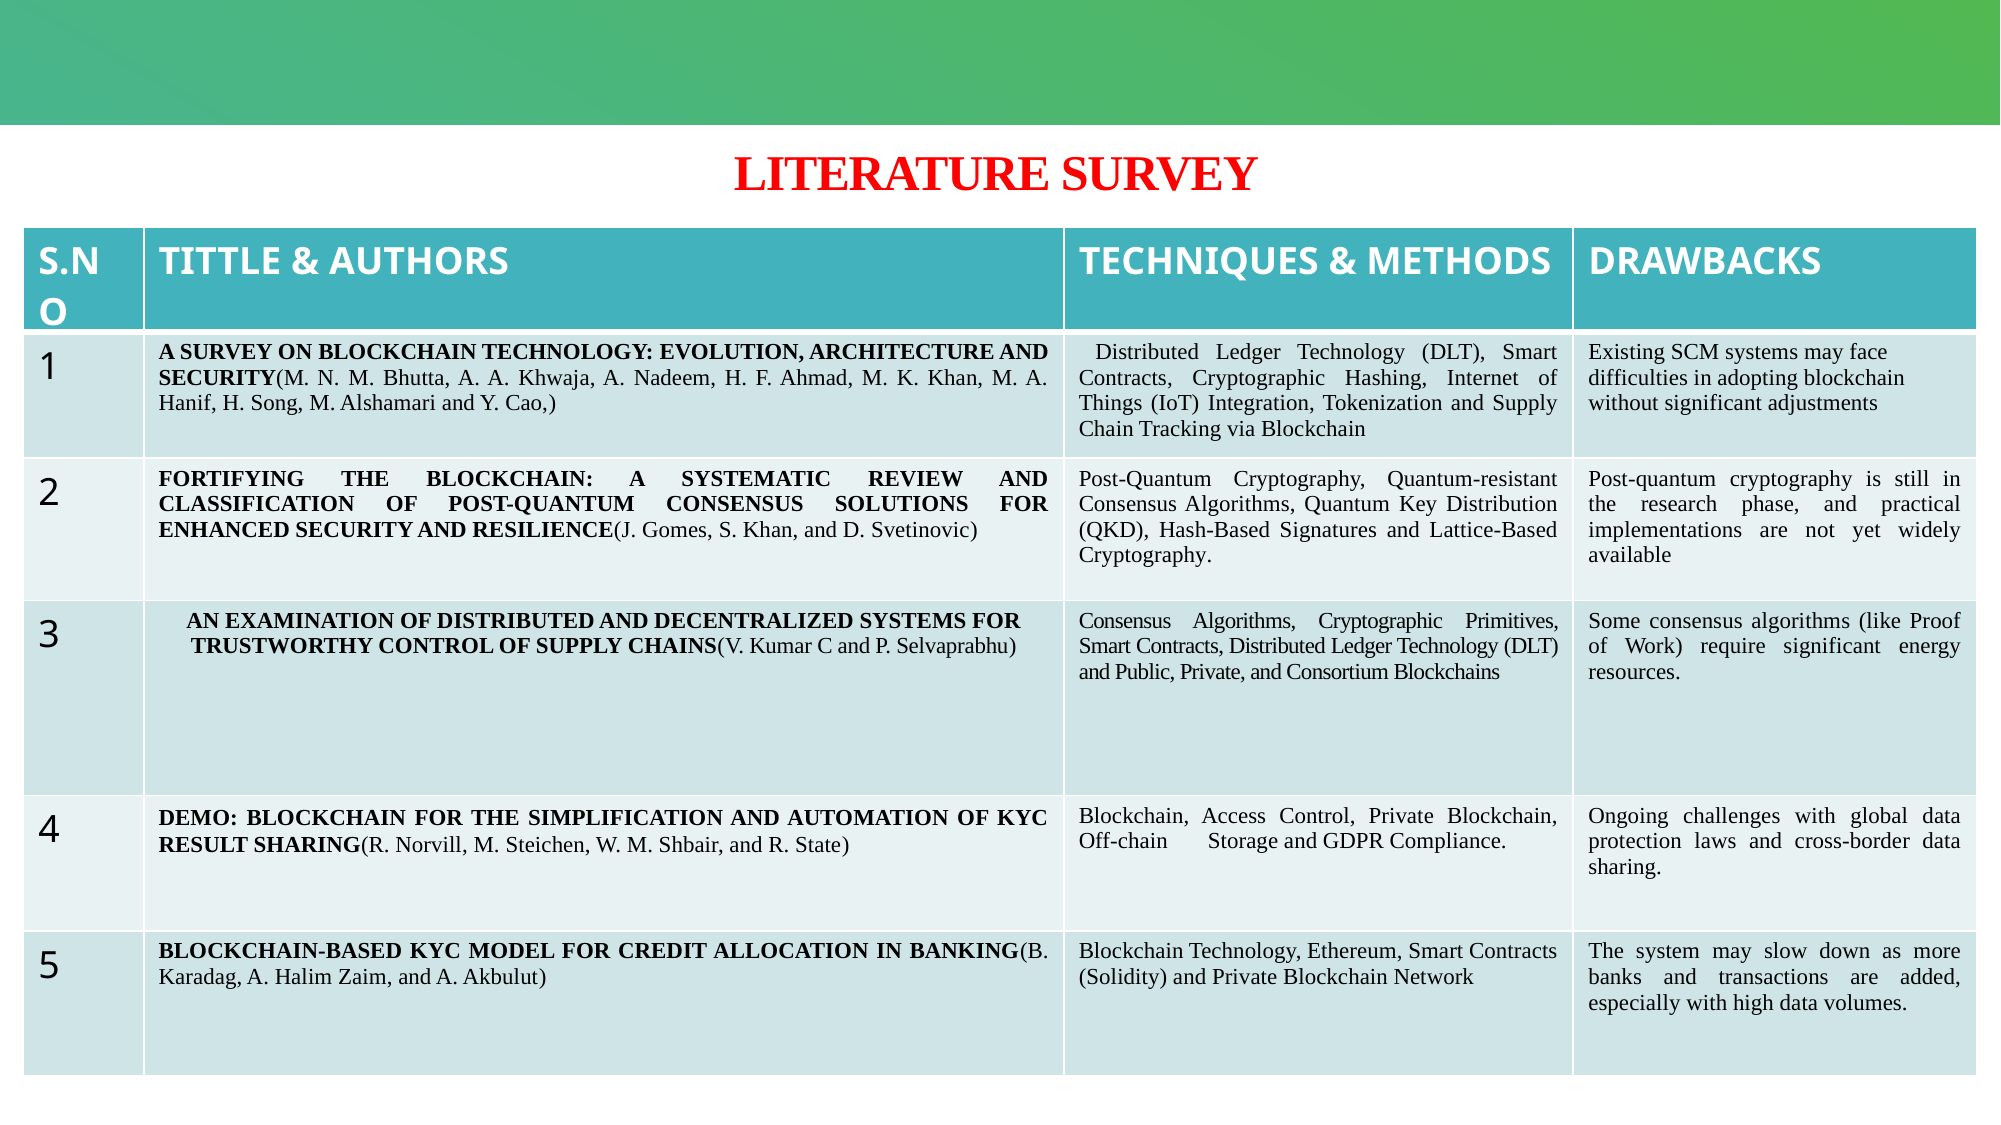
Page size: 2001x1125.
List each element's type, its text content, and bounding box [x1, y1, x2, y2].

title LITERATURE SURVEY [606, 138, 1394, 226]
table_cell Some consensus algorithms (like Proof of Work) require significant energy resources. [1574, 601, 1976, 795]
table_cell 4 [24, 796, 143, 930]
table_cell A SURVEY ON BLOCKCHAIN TECHNOLOGY: EVOLUTION, ARCHITECTURE AND SECURITY(M. N. M. Bhutta, A. A. Khwaja, A. Nadeem, H. F. Ahmad, M. K. Khan, M. A. Hanif, H. Song, M. Alshamari and Y. Cao,) [145, 335, 1063, 457]
table_cell Existing SCM systems may face difficulties in adopting blockchain without significant adjustments [1574, 335, 1976, 457]
table_header TECHNIQUES & METHODS [1065, 228, 1572, 329]
table_cell Blockchain Technology, Ethereum, Smart Contracts (Solidity) and Private Blockchain Network [1065, 932, 1572, 1075]
table_cell BLOCKCHAIN-BASED KYC MODEL FOR CREDIT ALLOCATION IN BANKING(B. Karadag, A. Halim Zaim, and A. Akbulut) [145, 932, 1063, 1075]
table_cell Blockchain, Access Control, Private Blockchain, Off-chain Storage and GDPR Compliance. [1065, 796, 1572, 930]
table_cell FORTIFYING THE BLOCKCHAIN: A SYSTEMATIC REVIEW AND CLASSIFICATION OF POST-QUANTUM CONSENSUS SOLUTIONS FOR ENHANCED SECURITY AND RESILIENCE(J. Gomes, S. Khan, and D. Svetinovic) [145, 459, 1063, 600]
table_cell 5 [24, 932, 143, 1075]
table_cell Distributed Ledger Technology (DLT), Smart Contracts, Cryptographic Hashing, Internet of Things (IoT) Integration, Tokenization and Supply Chain Tracking via Blockchain [1065, 335, 1572, 457]
table_header S.NO [24, 228, 143, 329]
table_header DRAWBACKS [1574, 228, 1976, 329]
table_cell Consensus Algorithms, Cryptographic Primitives, Smart Contracts, Distributed Ledger Technology (DLT) and Public, Private, and Consortium Blockchains [1065, 601, 1572, 795]
table_cell 1 [24, 335, 143, 457]
table_cell 2 [24, 459, 143, 600]
table_cell DEMO: BLOCKCHAIN FOR THE SIMPLIFICATION AND AUTOMATION OF KYC RESULT SHARING(R. Norvill, M. Steichen, W. M. Shbair, and R. State) [145, 796, 1063, 930]
table_cell Post-Quantum Cryptography, Quantum-resistant Consensus Algorithms, Quantum Key Distribution (QKD), Hash-Based Signatures and Lattice-Based Cryptography. [1065, 459, 1572, 600]
table_header TITTLE & AUTHORS [145, 228, 1063, 329]
table_cell The system may slow down as more banks and transactions are added, especially with high data volumes. [1574, 932, 1976, 1075]
table_cell Post-quantum cryptography is still in the research phase, and practical implementations are not yet widely available [1574, 459, 1976, 600]
table_cell Ongoing challenges with global data protection laws and cross-border data sharing. [1574, 796, 1976, 930]
table_cell AN EXAMINATION OF DISTRIBUTED AND DECENTRALIZED SYSTEMS FOR TRUSTWORTHY CONTROL OF SUPPLY CHAINS(V. Kumar C and P. Selvaprabhu) [145, 601, 1063, 795]
table_cell 3 [24, 601, 143, 795]
